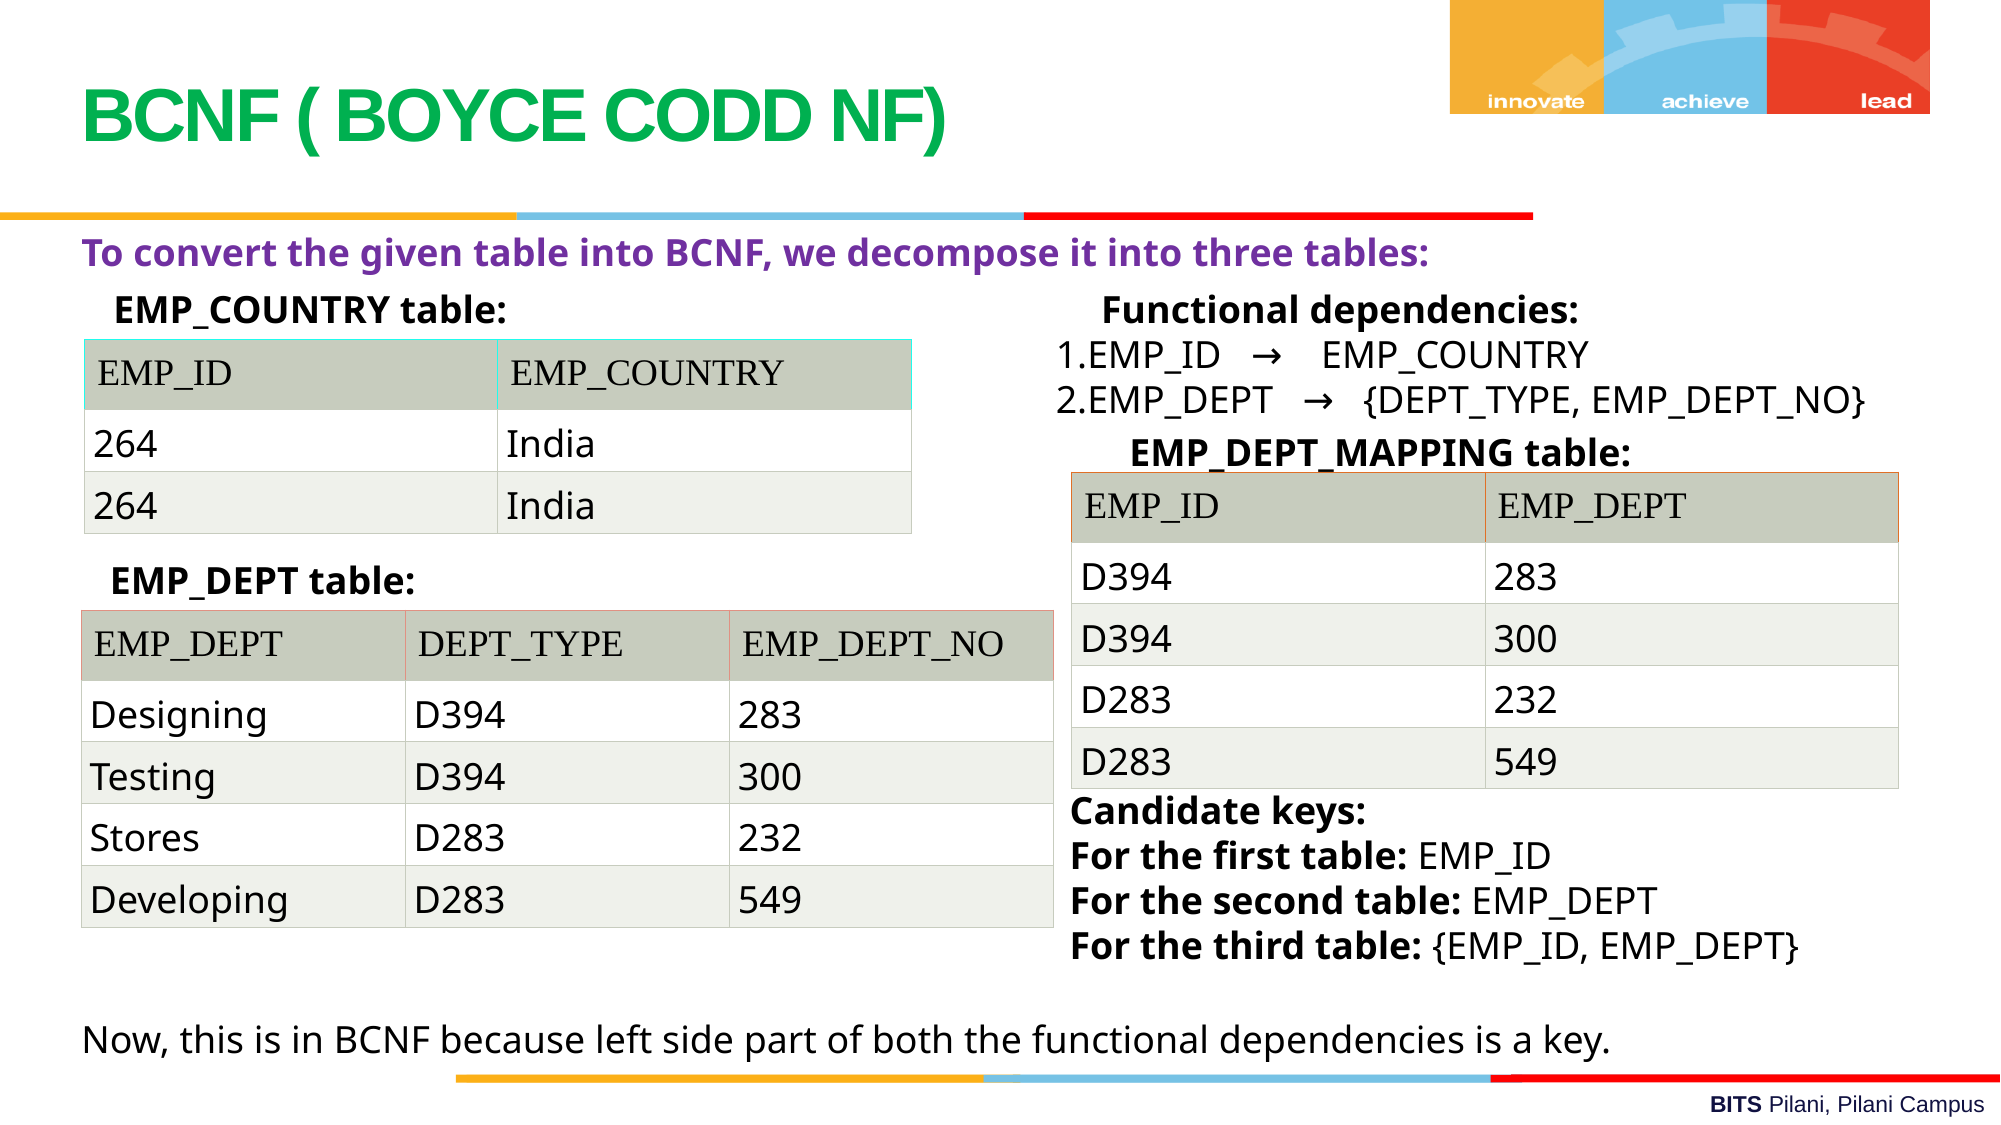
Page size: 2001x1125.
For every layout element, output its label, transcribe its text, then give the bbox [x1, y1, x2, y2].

table_cell 549 [1486, 728, 1898, 779]
text_box EMP_COUNTRY table: [98, 278, 523, 339]
table_cell D394 [406, 742, 729, 803]
table_cell 283 [1486, 543, 1898, 603]
table_cell D283 [406, 804, 729, 865]
table_cell 283 [730, 681, 1053, 741]
text_box Functional dependencies: [1086, 278, 1595, 324]
table_cell 264 [85, 410, 497, 471]
table_cell Testing [82, 742, 405, 803]
table_cell 264 [85, 472, 497, 533]
table_cell 232 [1486, 666, 1898, 727]
table_header EMP_DEPT [1486, 473, 1898, 542]
text_box Candidate keys: For the first table: EMP_ID For the second table: EMP_DEPT For the third table: {EMP_ID, EMP_DEPT} [1054, 779, 2000, 975]
picture [1449, 0, 1930, 114]
table_cell D283 [406, 866, 729, 927]
list BCNF ( BOYCE CODD NF) [66, 24, 1450, 213]
table_header EMP_DEPT [82, 611, 405, 680]
table_header EMP_COUNTRY [498, 340, 911, 409]
table_cell D394 [1072, 604, 1485, 665]
text_box Now, this is in BCNF because left side part of both the functional dependencies is a key. [66, 1008, 1956, 1069]
table_cell Designing [82, 681, 405, 741]
table_header EMP_ID [85, 340, 497, 409]
table_cell 300 [1486, 604, 1898, 665]
table_cell India [498, 472, 911, 533]
table_cell Stores [82, 804, 405, 865]
table_cell 549 [730, 866, 1053, 927]
table_header EMP_DEPT_NO [730, 611, 1053, 680]
table_cell India [498, 410, 911, 471]
text_box EMP_DEPT table: [95, 549, 431, 610]
table_cell D283 [1072, 666, 1485, 727]
table_header DEPT_TYPE [406, 611, 729, 680]
text_box EMP_DEPT_MAPPING table: [1114, 429, 1647, 481]
table_cell D283 [1072, 728, 1485, 779]
text_box To convert the given table into BCNF, we decompose it into three tables: [66, 221, 1875, 282]
table_cell D394 [1072, 543, 1485, 603]
table_header EMP_ID [1072, 473, 1485, 542]
table_cell 232 [730, 804, 1053, 865]
table_cell 300 [730, 742, 1053, 803]
table_cell D394 [406, 681, 729, 741]
table_cell Developing [82, 866, 405, 927]
text_box EMP_ID → EMP_COUNTRY EMP_DEPT → {DEPT_TYPE, EMP_DEPT_NO} [1041, 324, 2000, 429]
